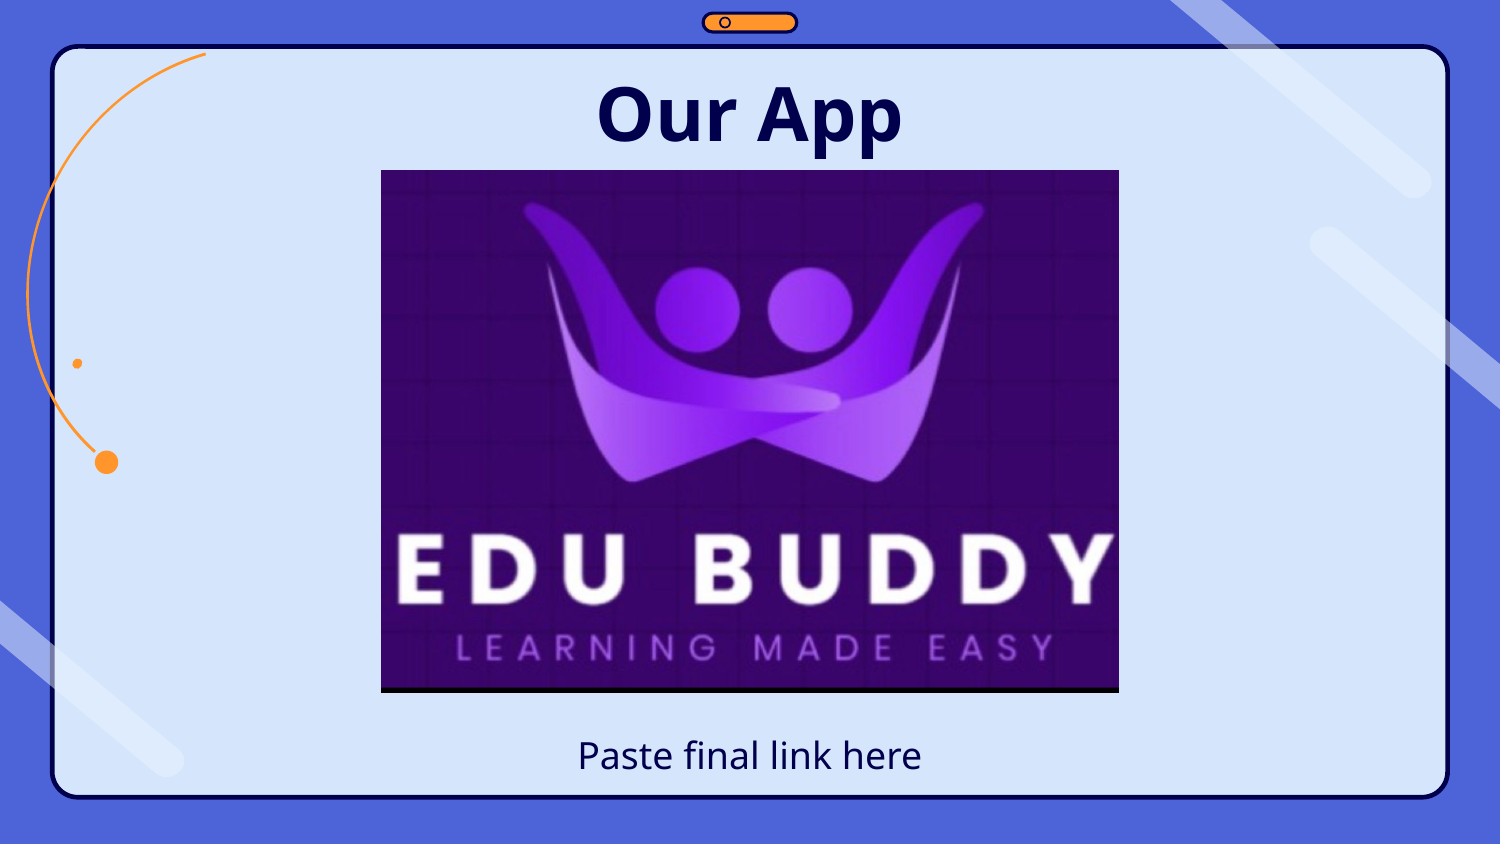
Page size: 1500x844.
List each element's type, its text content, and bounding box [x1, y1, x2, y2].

text_box Paste final link here [203, 717, 1297, 793]
picture [381, 170, 1119, 693]
title Our App [118, 51, 1382, 146]
